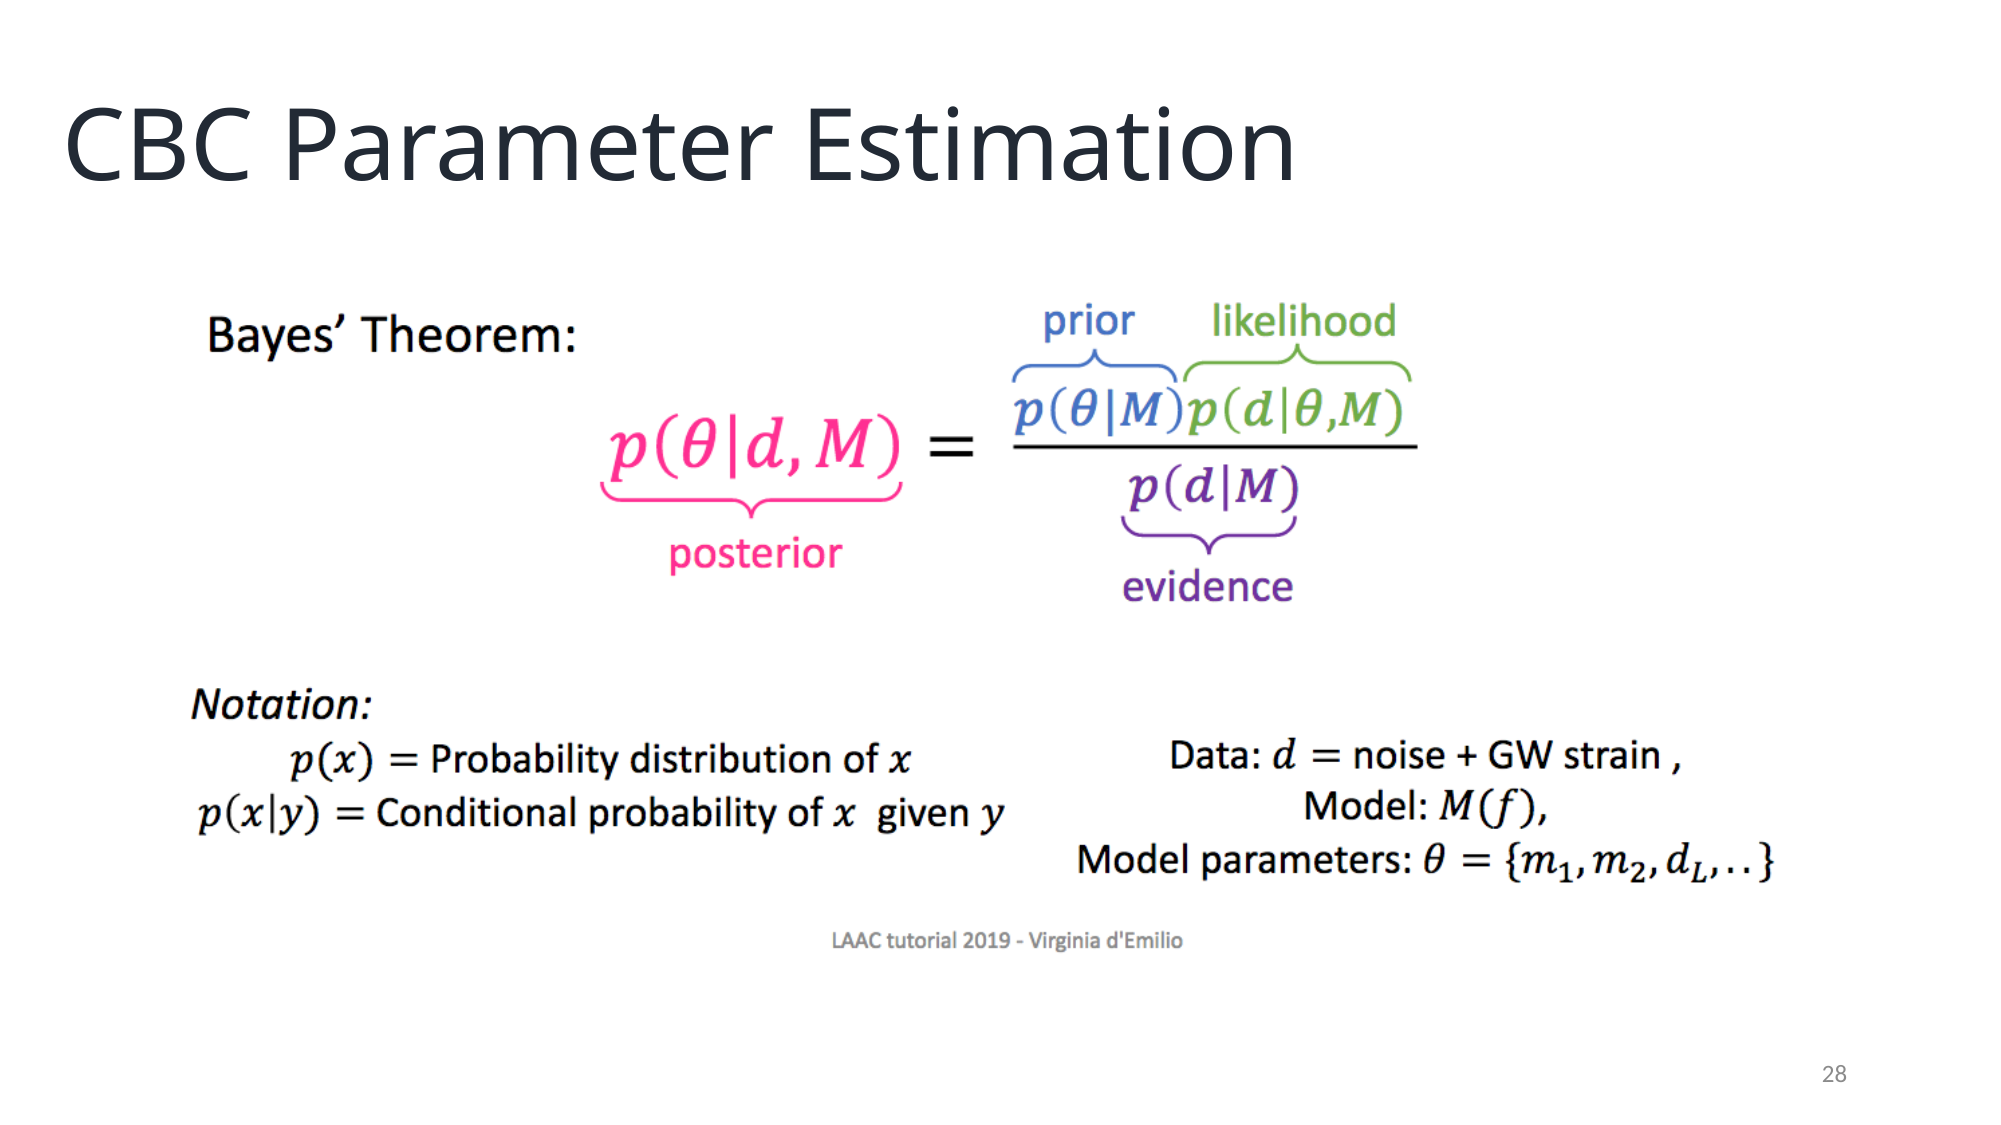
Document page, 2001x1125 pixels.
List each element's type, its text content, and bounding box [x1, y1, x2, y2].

slide_number 28 [1412, 1042, 1863, 1103]
title CBC Parameter Estimation [47, 39, 1773, 258]
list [170, 257, 1793, 972]
